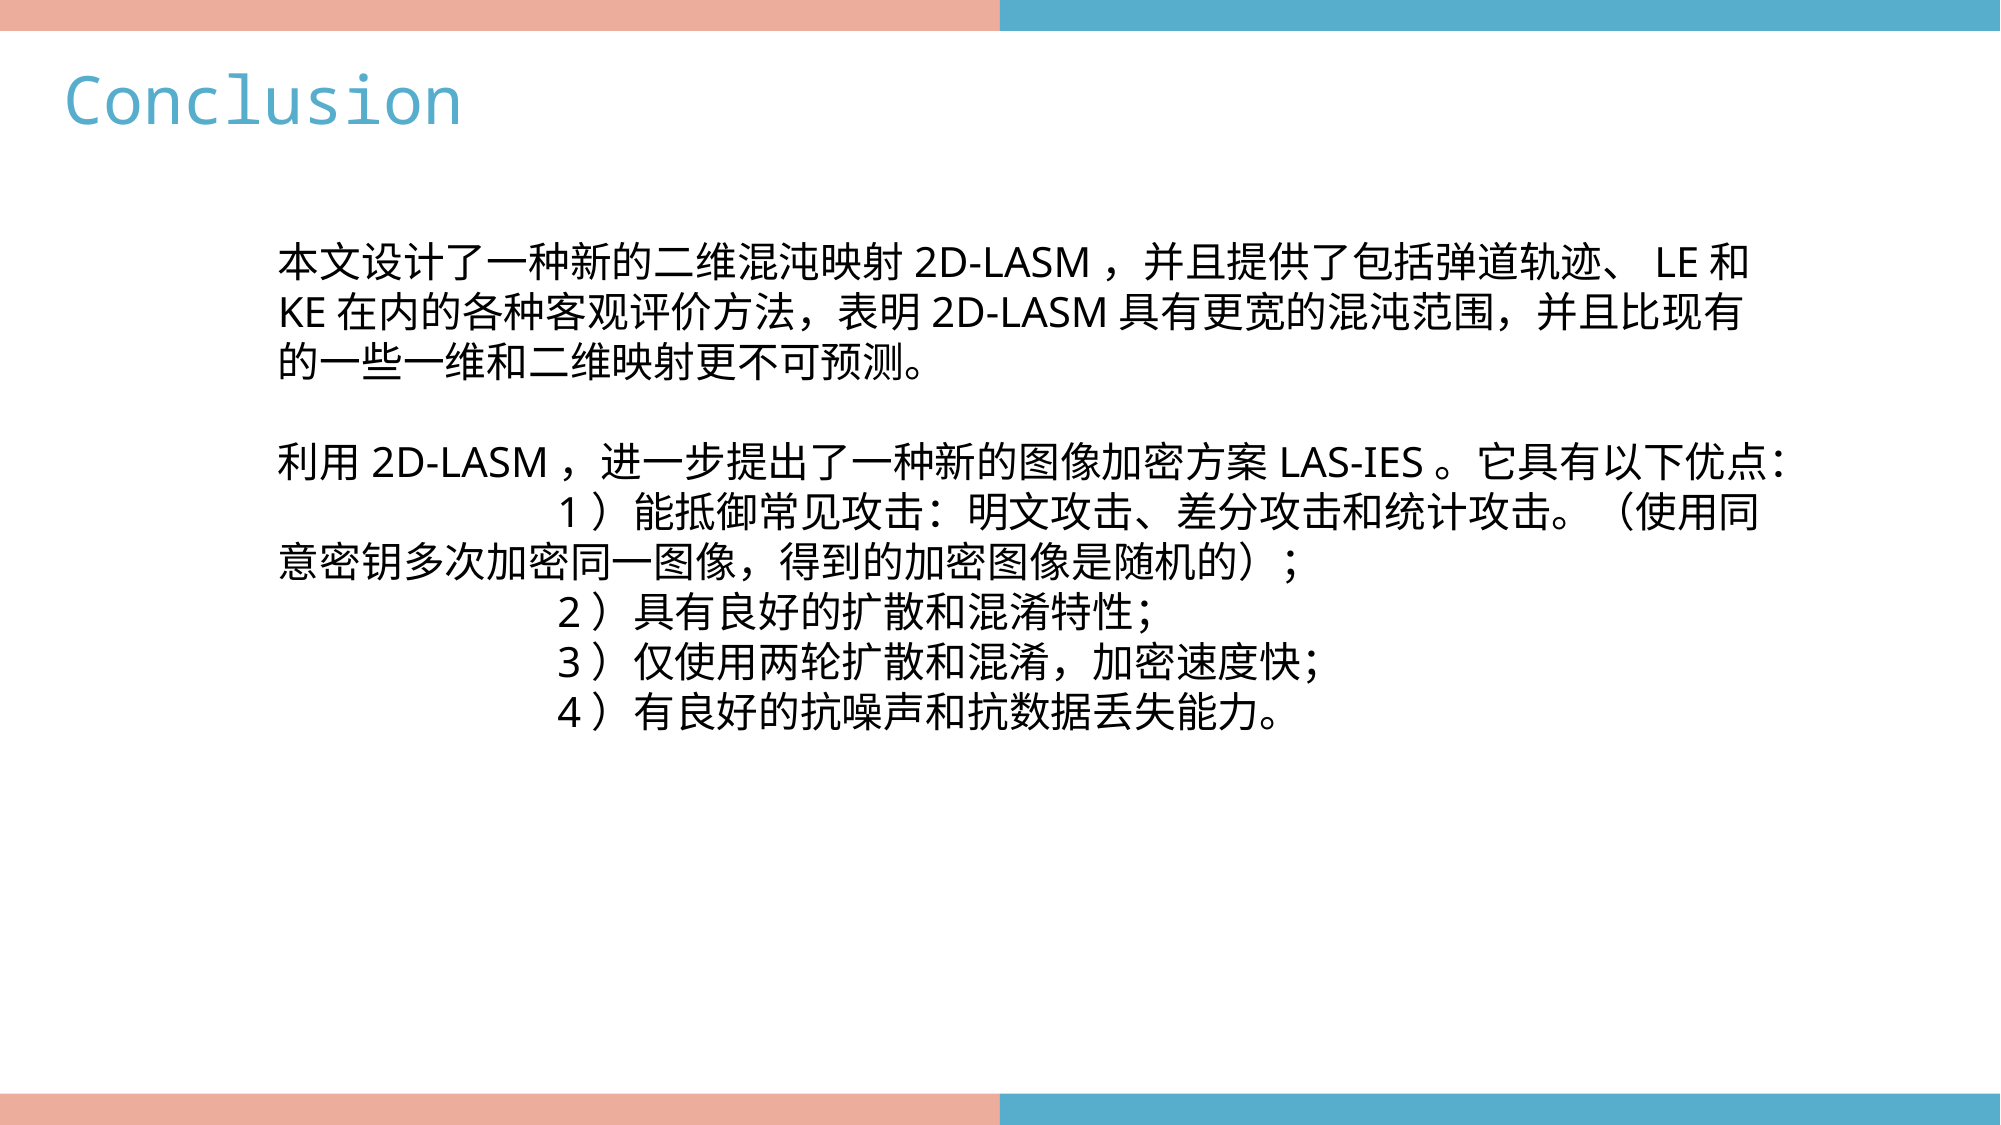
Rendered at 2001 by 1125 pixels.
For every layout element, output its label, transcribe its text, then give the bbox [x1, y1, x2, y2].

text_box Conclusion [48, 50, 478, 146]
text_box 本文设计了一种新的二维混沌映射2D-LASM，并且提供了包括弹道轨迹、LE和KE在内的各种客观评价方法，表明2D-LASM具有更宽的混沌范围，并且比现有的一些一维和二维映射更不可预测。 利用2D-LASM，进一步提出了一种新的图像加密方案LAS-IES。它具有以下优点： 1）能抵御常见攻击：明文攻击、差分攻击和统计攻击。（使用同意密钥多次加密同一图像，得到的加密图像是随机的）； 2）具有良好的扩散和混淆特性； 3）仅使用两轮扩散和混淆，加密速度快； 4）有良好的抗噪声和抗数据丢失能力。 [263, 228, 1795, 844]
